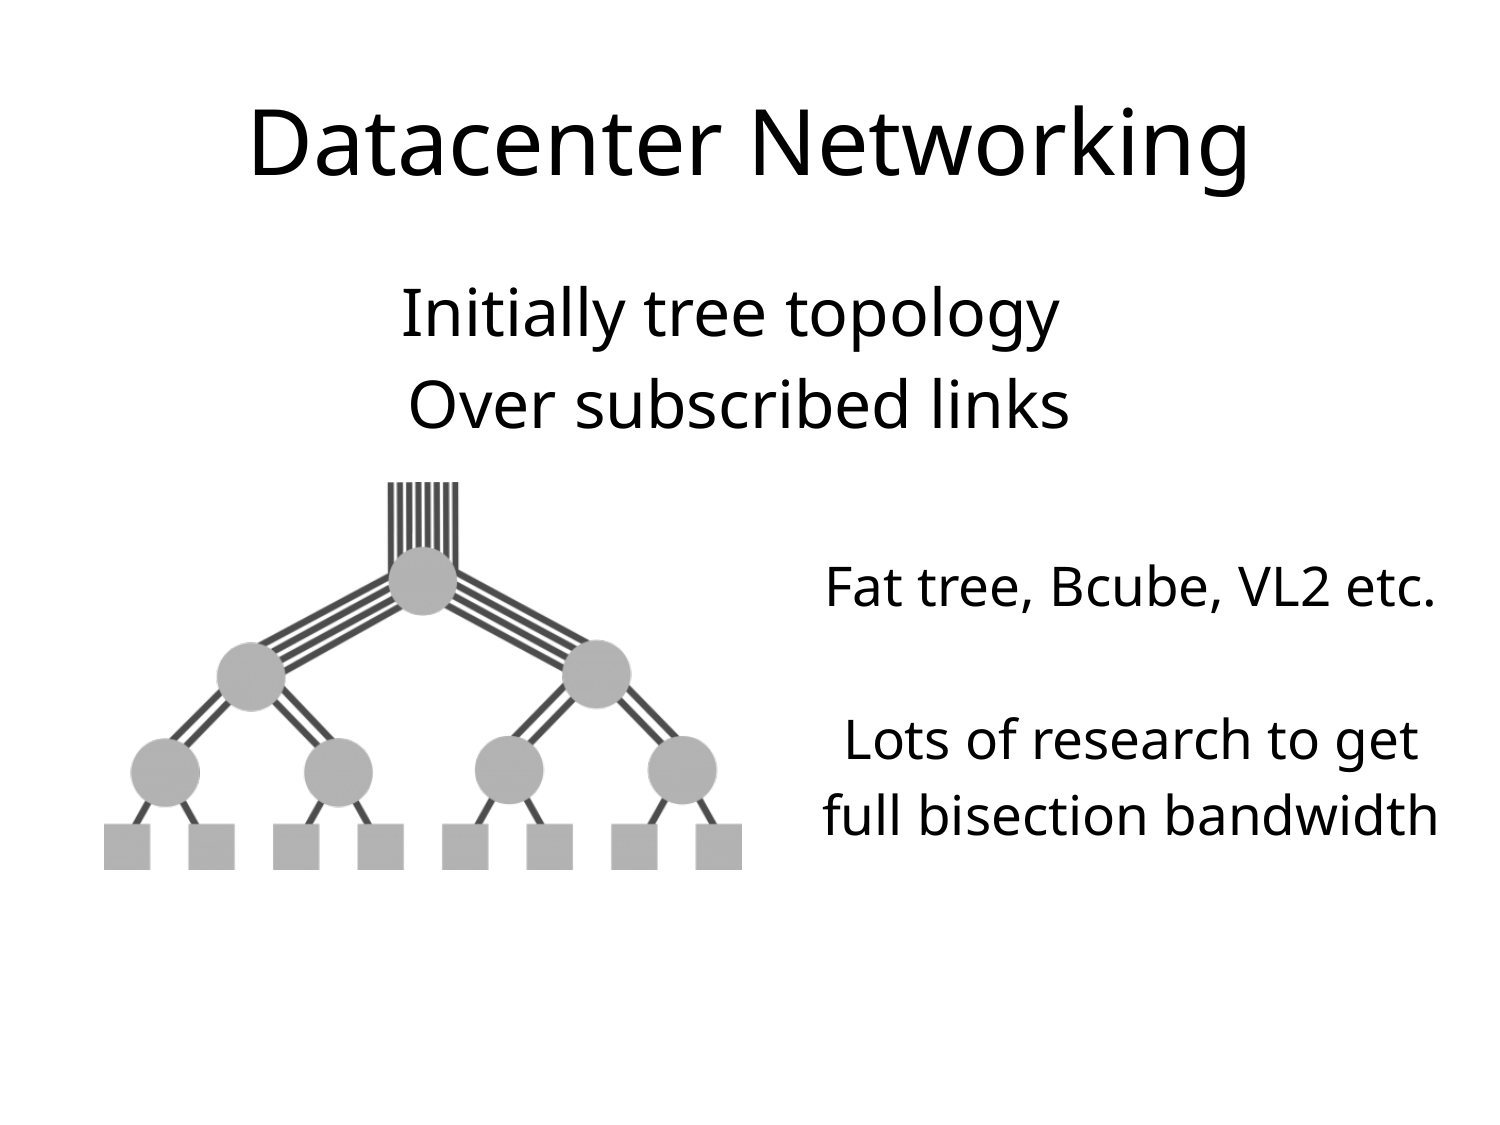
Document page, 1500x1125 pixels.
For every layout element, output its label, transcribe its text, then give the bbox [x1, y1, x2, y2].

list Initially tree topology Over subscribed links [79, 262, 1400, 450]
picture [104, 481, 742, 870]
text_box Fat tree, Bcube, VL2 etc. Lots of research to get full bisection bandwidth [799, 543, 1463, 888]
title Datacenter Networking [75, 45, 1425, 233]
